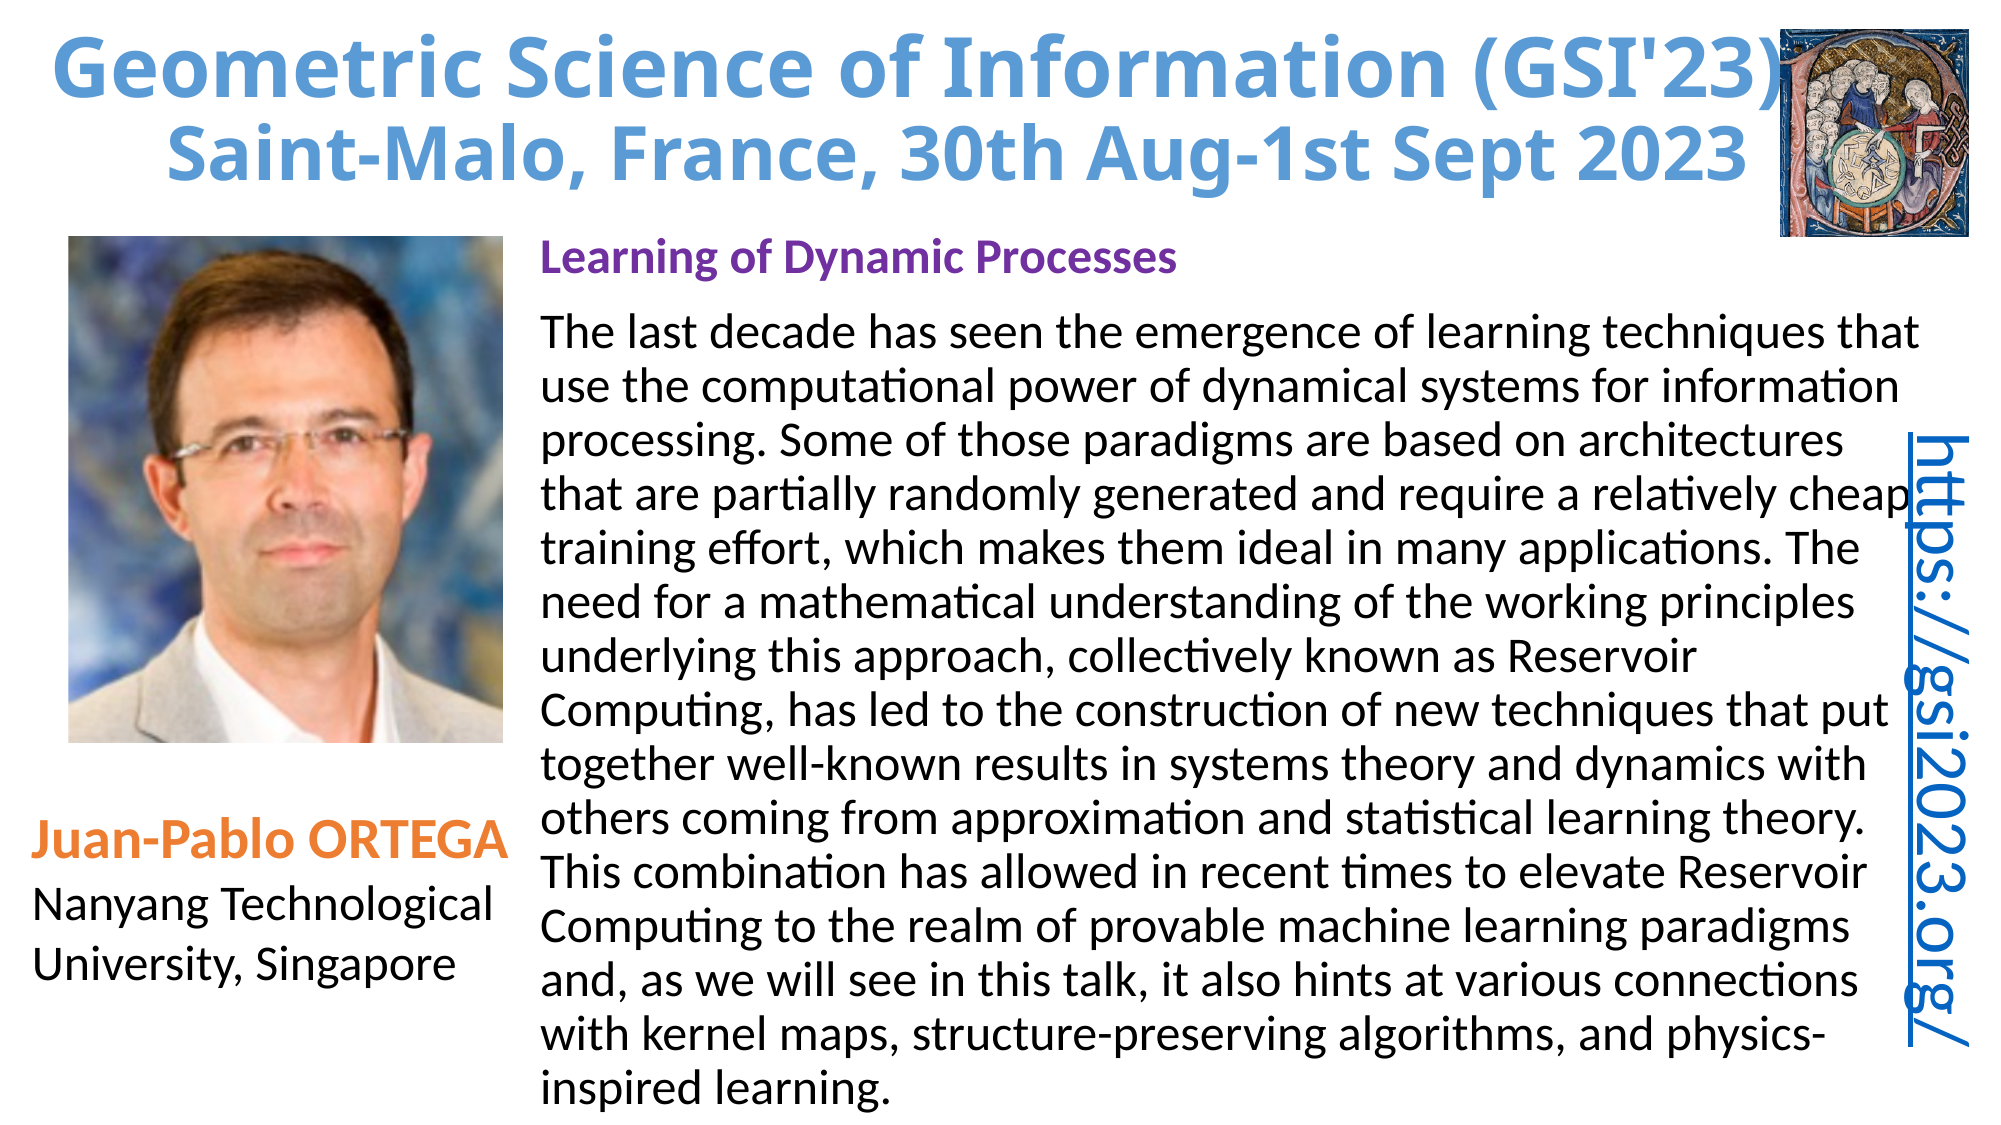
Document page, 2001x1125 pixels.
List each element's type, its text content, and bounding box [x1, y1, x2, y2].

text_box Juan-Pablo ORTEGA Nanyang Technological University, Singapore [17, 792, 524, 998]
picture [1780, 29, 1969, 237]
list Learning of Dynamic Processes The last decade has seen the emergence of learning techniques that use the computational power of dynamical systems for information processing. Some of those paradigms are based on architectures that are partially randomly generated and require a relatively cheap training effort, which makes them ideal in many applications. The need for a mathematical understanding of the working principles underlying this approach, collectively known as Reservoir Computing, has led to the construction of new techniques that put together well-known results in systems theory and dynamics with others coming from approximation and statistical learning theory. This combination has allowed in recent times to elevate Reservoir Computing to the realm of provable machine learning paradigms and, as we will see in this talk, it also hints at various connections with kernel maps, structure-preserving algorithms, and physics-inspired learning. [525, 223, 1943, 1125]
text_box Geometric Science of Information (GSI'23) Saint-Malo, France, 30th Aug-1st Sept 2023 [34, 0, 1846, 223]
text_box https://gsi2023.org/ [1895, 416, 2000, 1062]
picture [67, 236, 503, 743]
